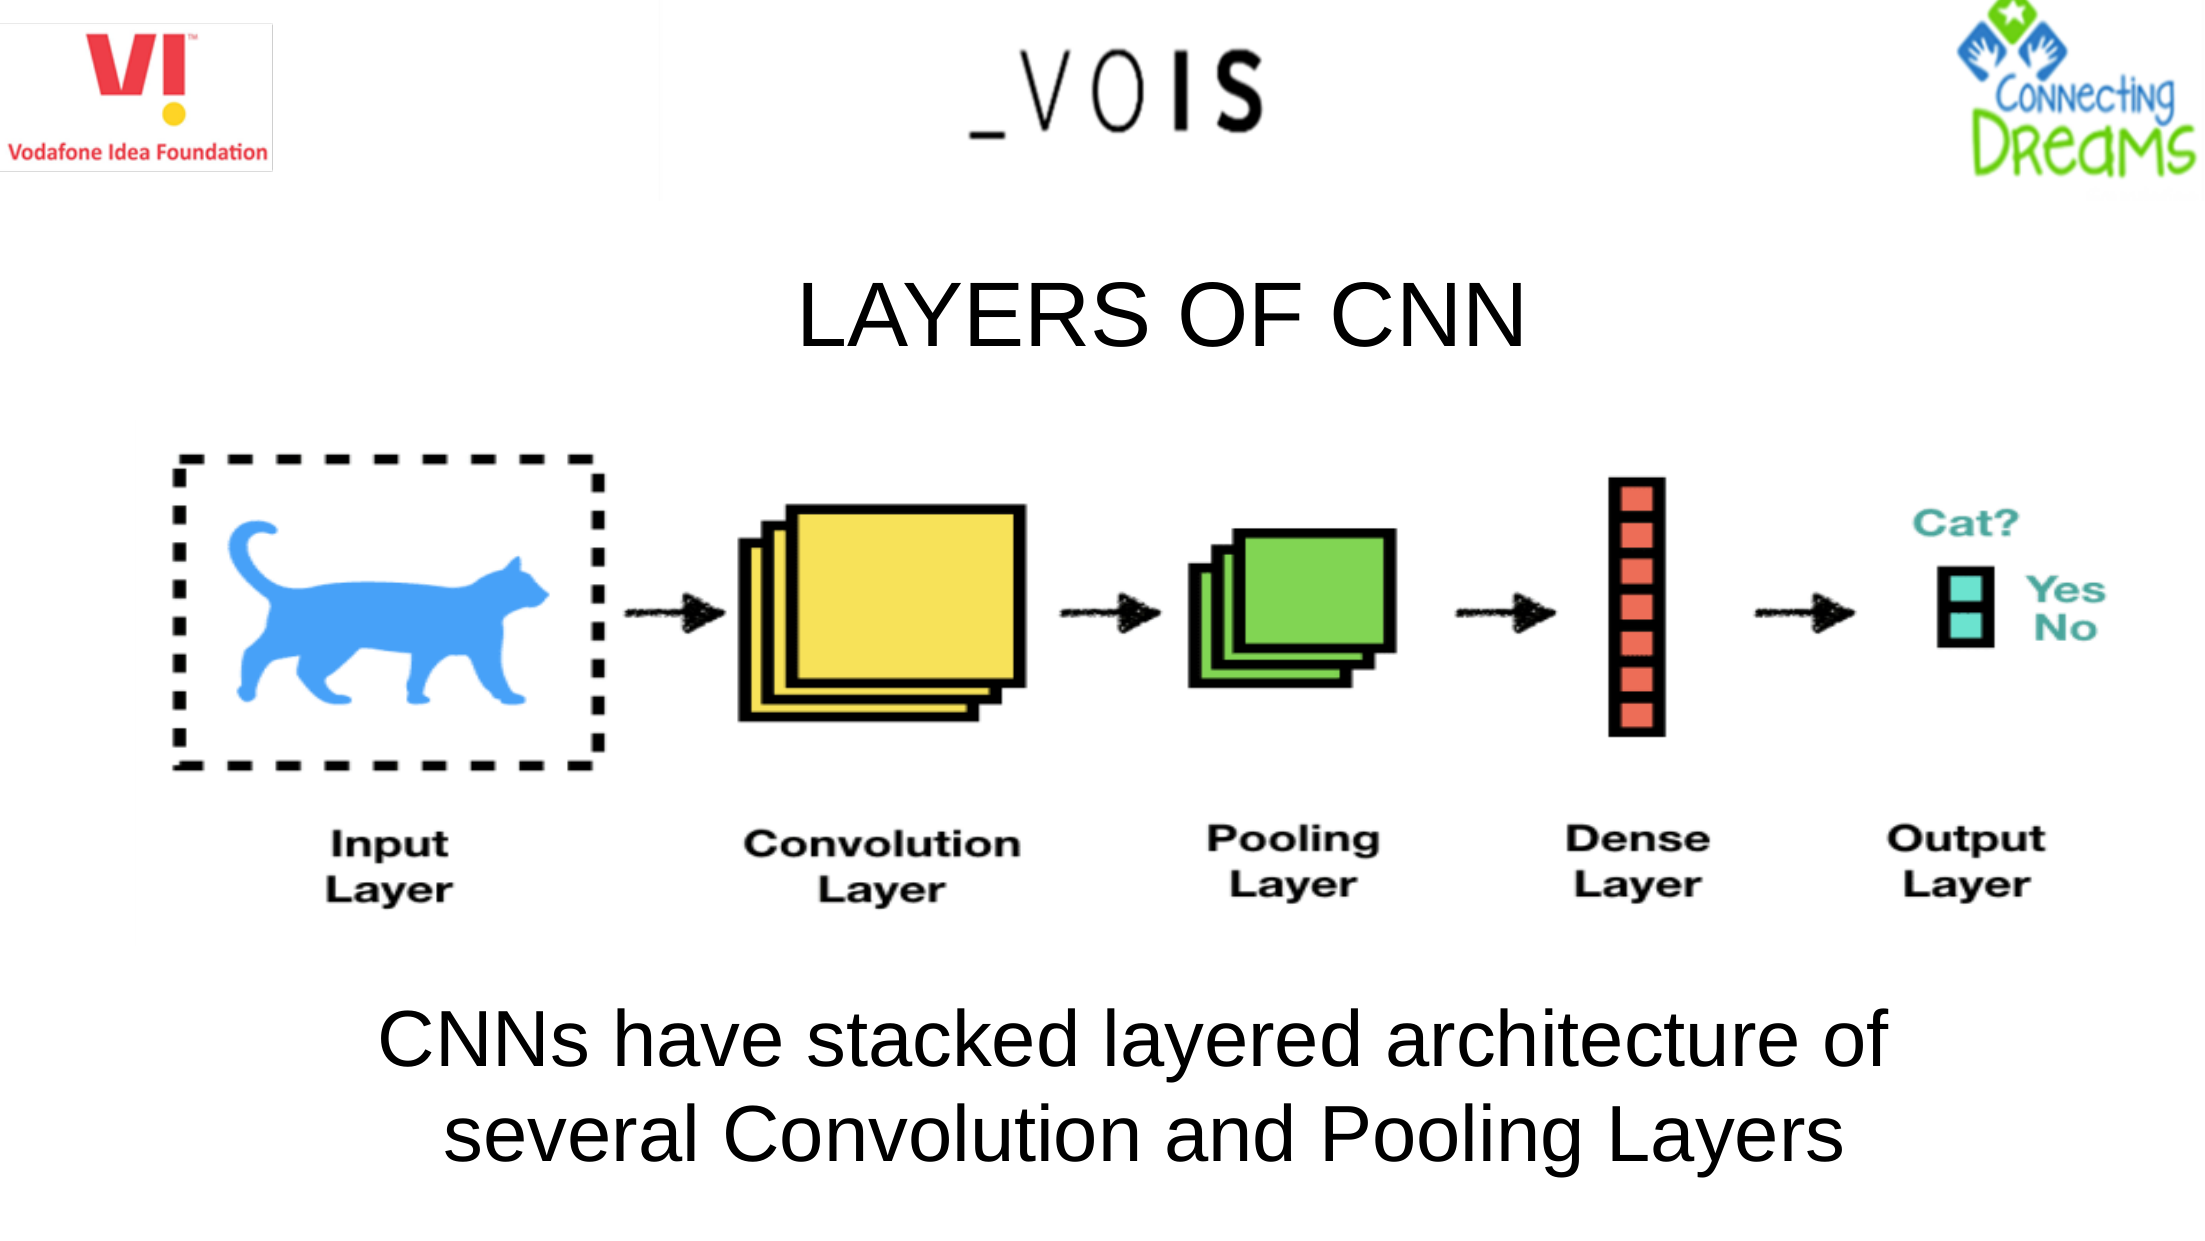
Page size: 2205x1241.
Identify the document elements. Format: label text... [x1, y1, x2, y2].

picture [134, 420, 2156, 946]
picture [0, 0, 2205, 201]
title LAYERS OF CNN [171, 213, 2156, 420]
text_box CNNs have stacked layered architecture of several Convolution and Pooling Layers [356, 975, 1934, 1189]
